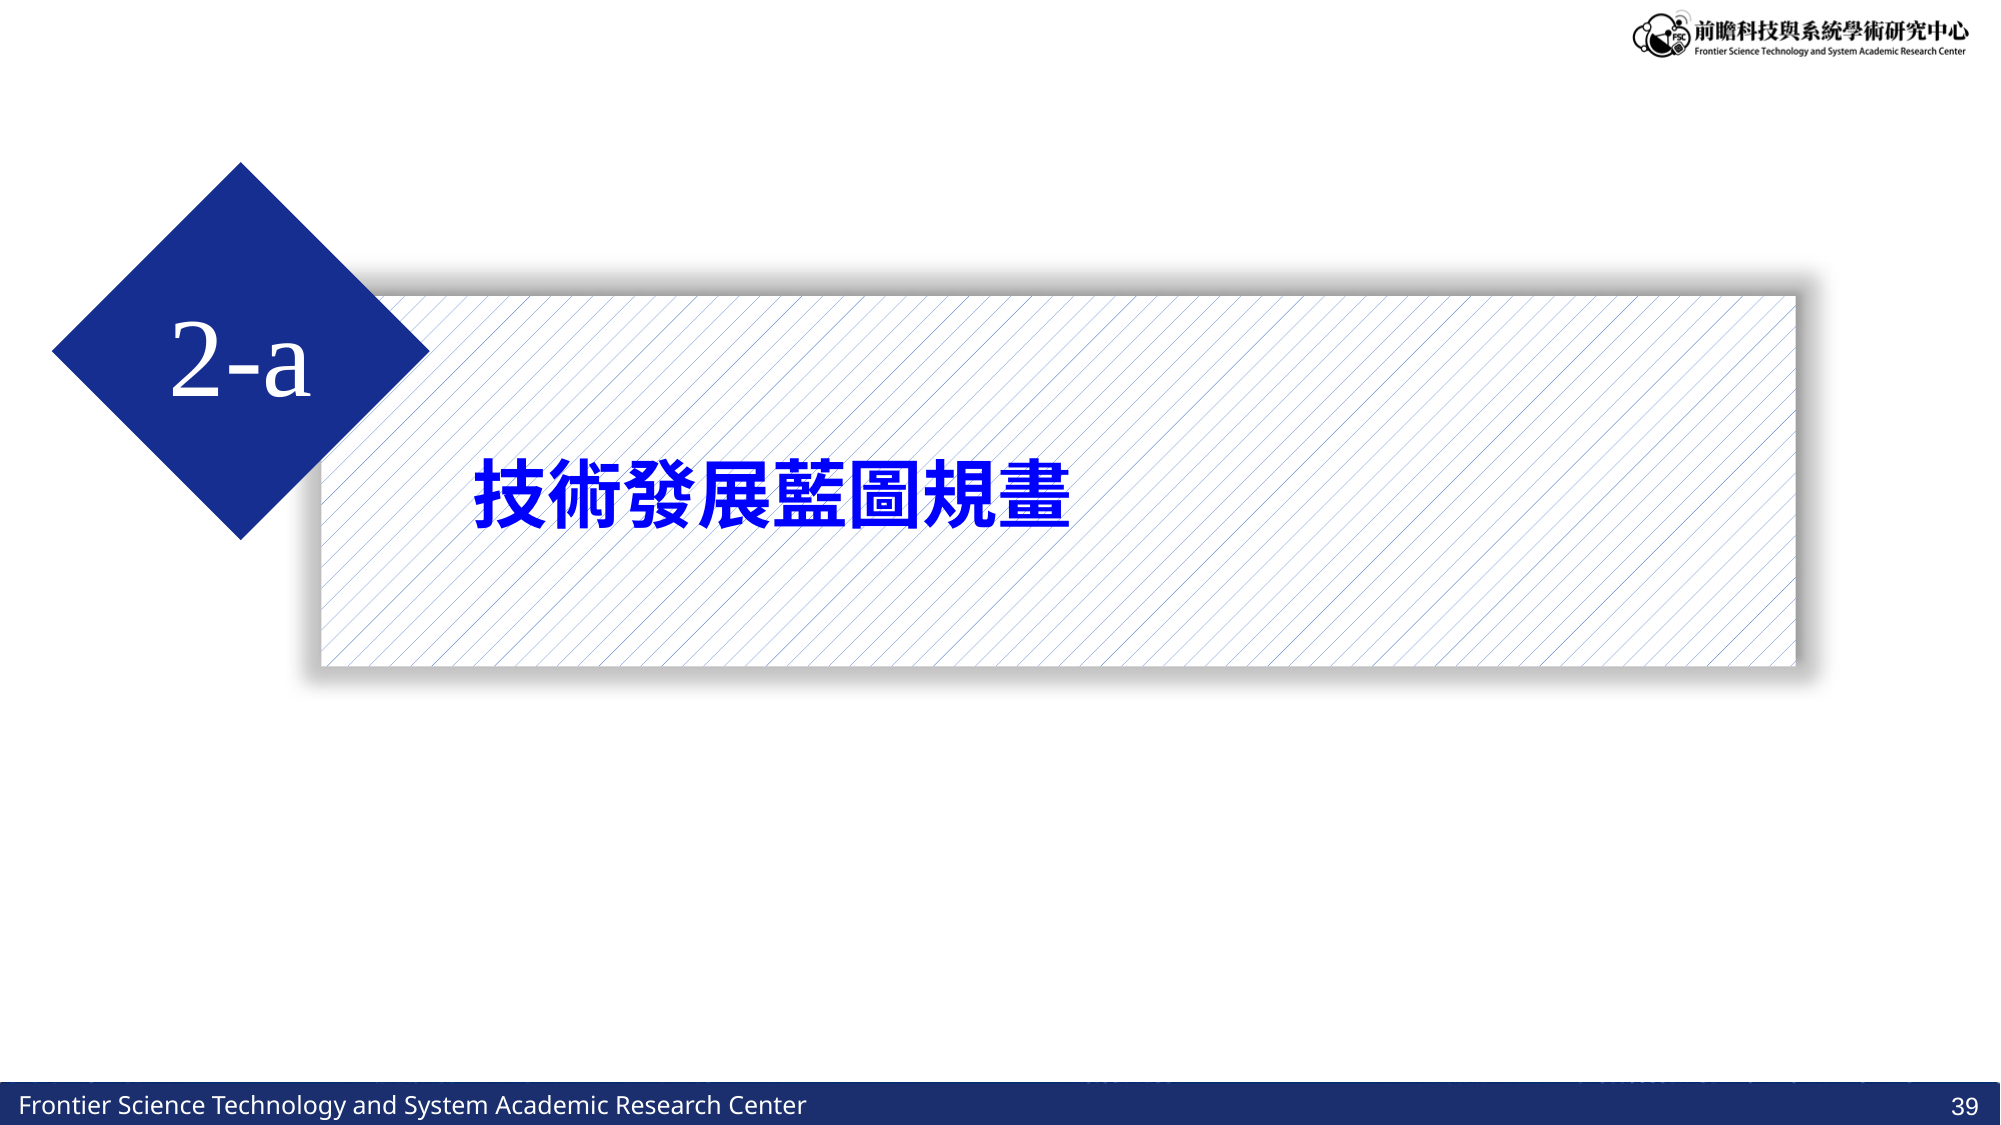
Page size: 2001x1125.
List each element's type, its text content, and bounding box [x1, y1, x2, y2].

picture [1625, 0, 1980, 68]
text_box 2-a [51, 162, 430, 541]
text_box [320, 295, 1797, 667]
text_box 技術發展藍圖規畫 [458, 422, 1796, 546]
